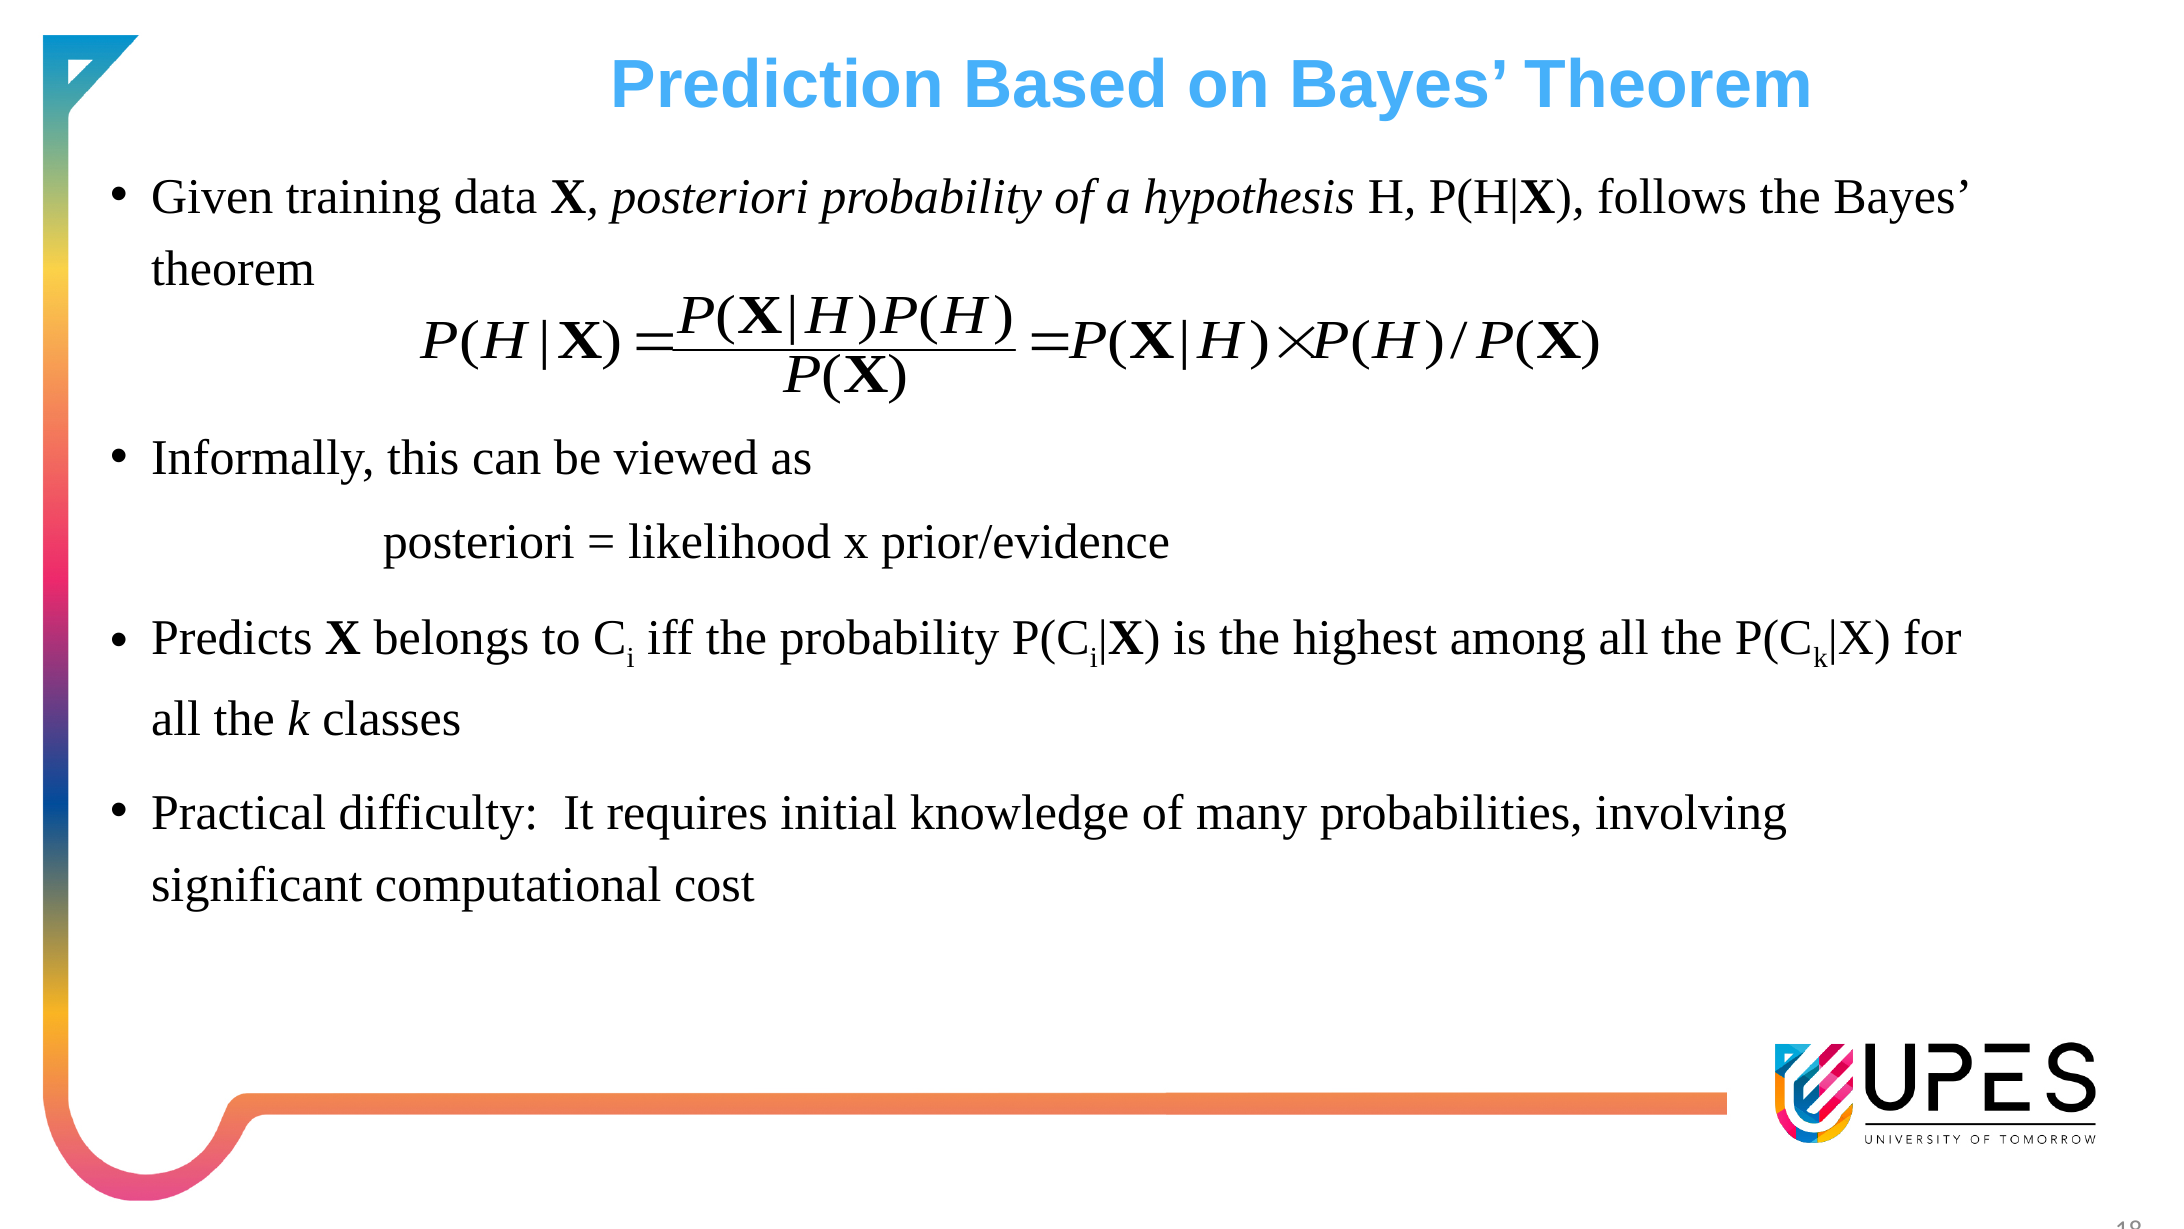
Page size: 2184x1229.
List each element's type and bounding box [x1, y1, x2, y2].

text_box [413, 289, 1607, 411]
list [0, 0, 2184, 1229]
